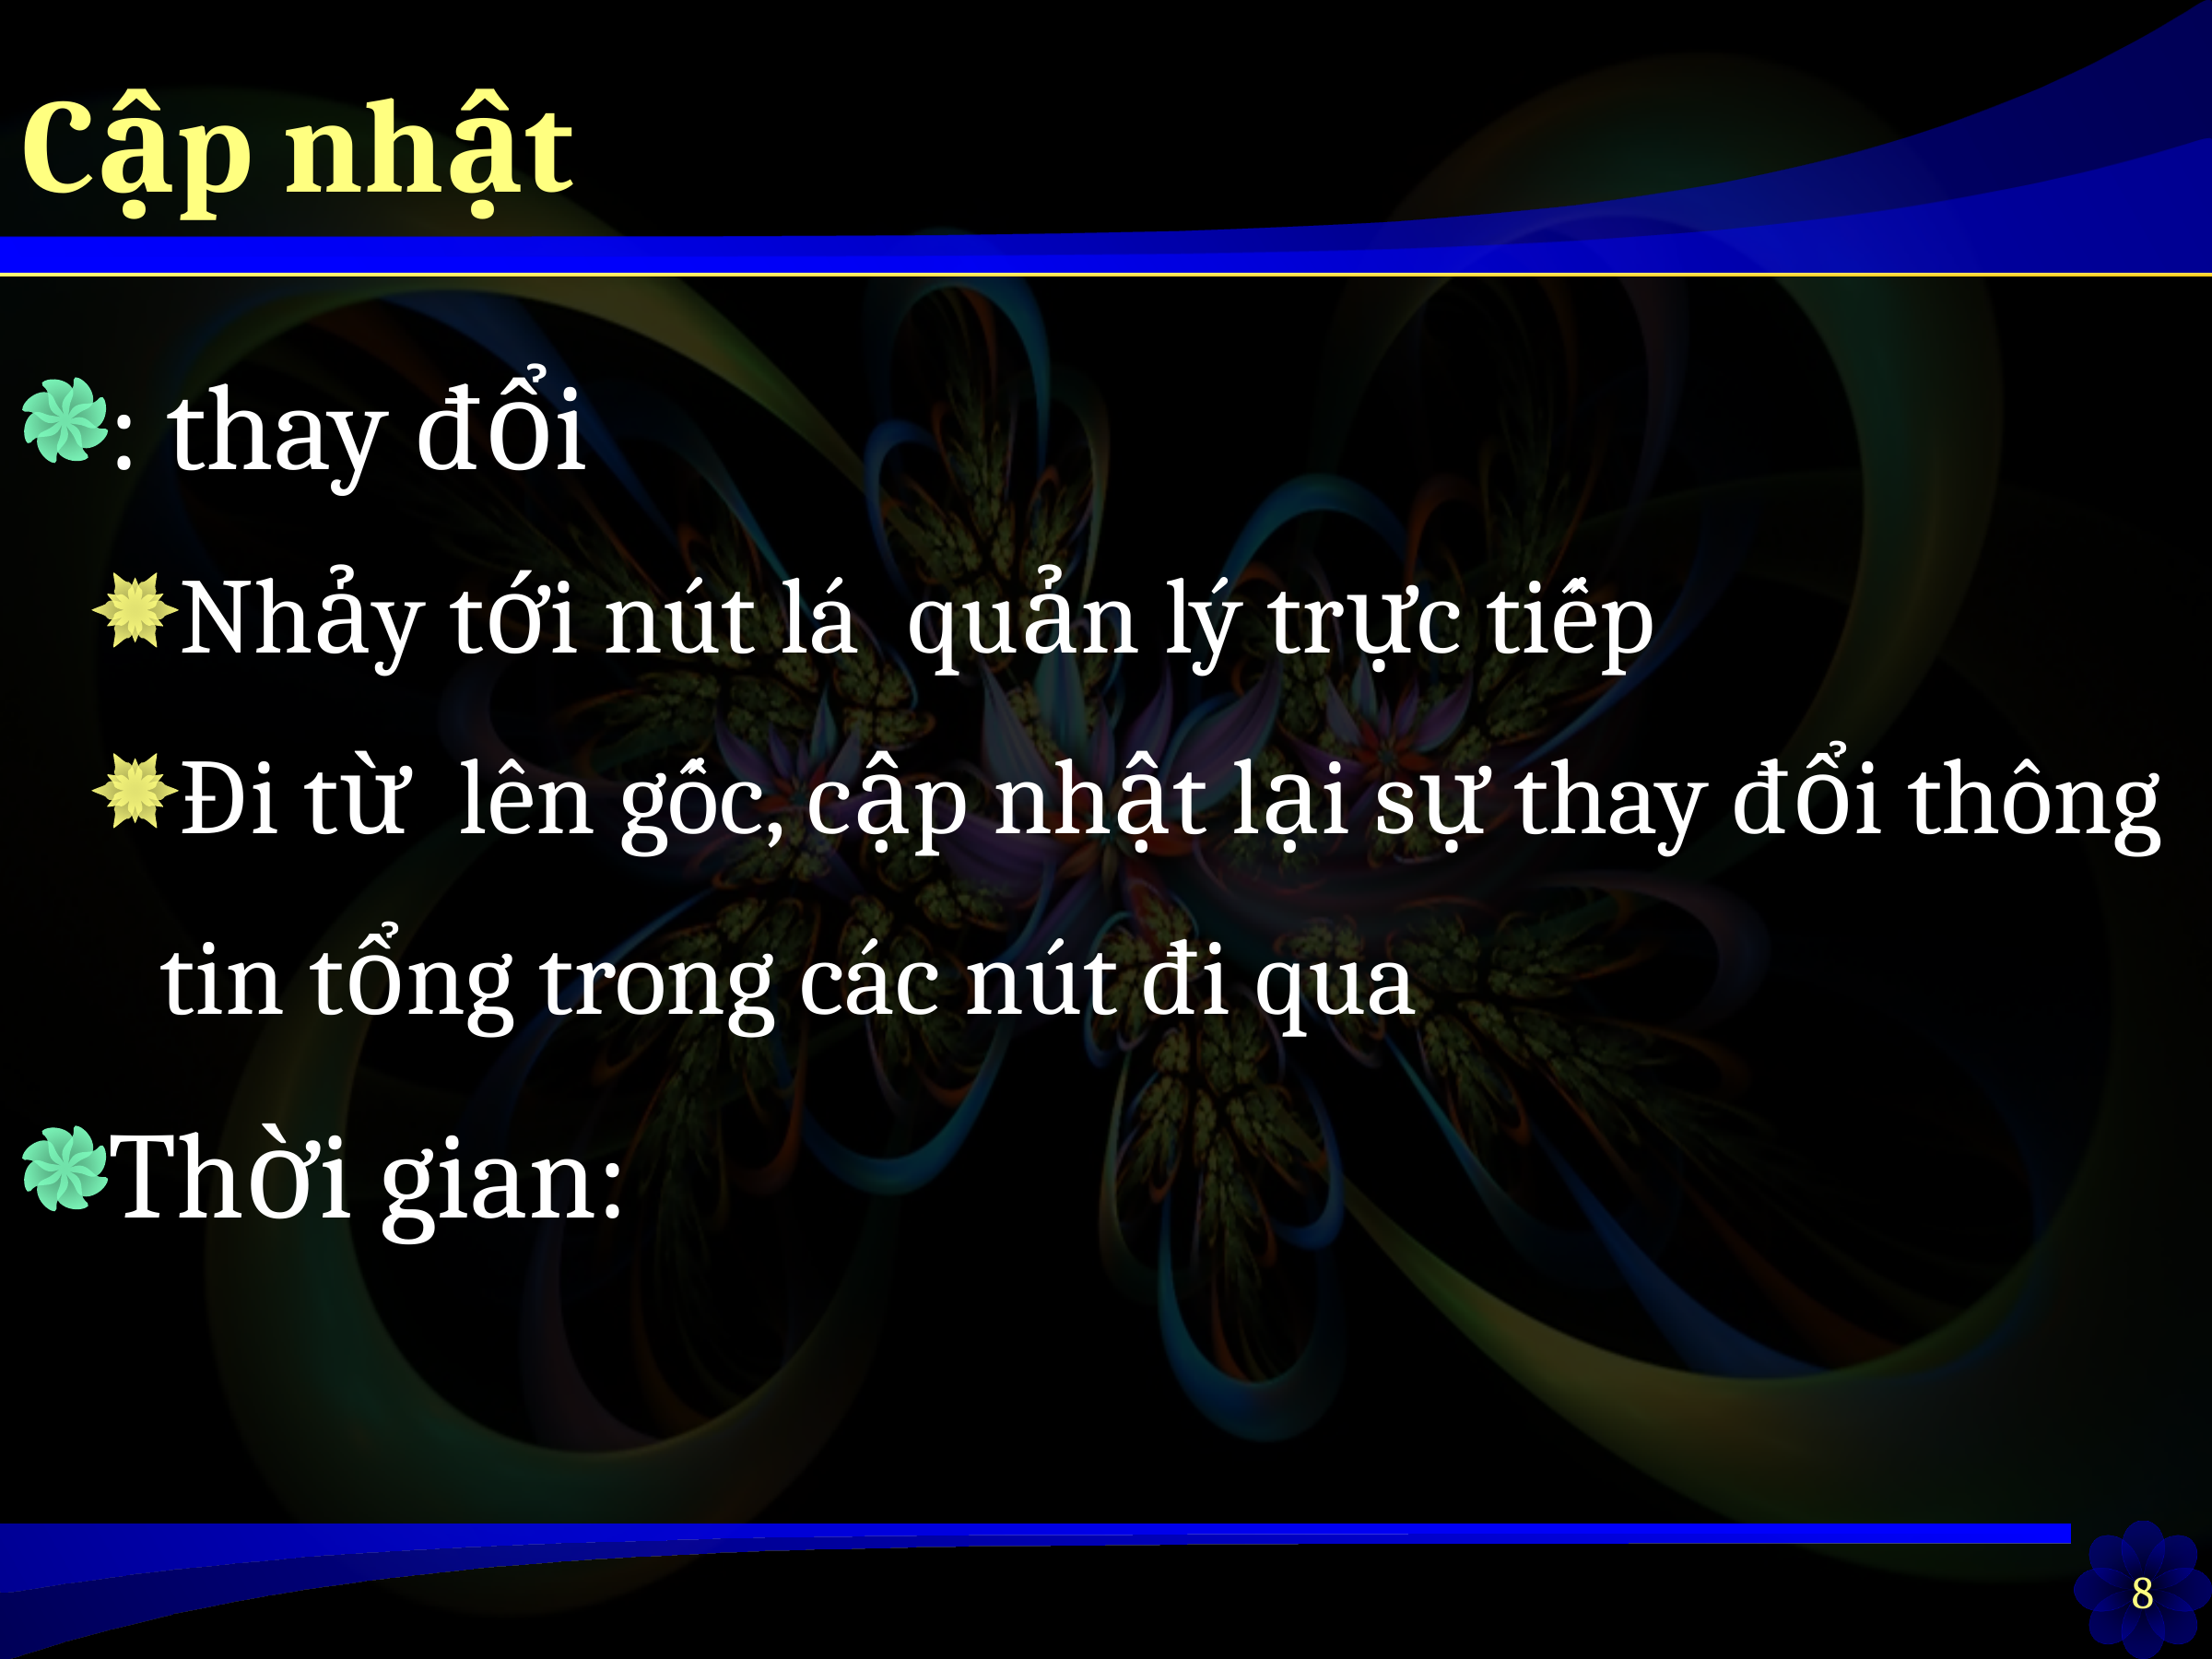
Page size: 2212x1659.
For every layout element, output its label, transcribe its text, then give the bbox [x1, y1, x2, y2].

title Cập nhật [0, 0, 2212, 276]
picture [0, 276, 2212, 1659]
slide_number 8 [2074, 1521, 2212, 1659]
